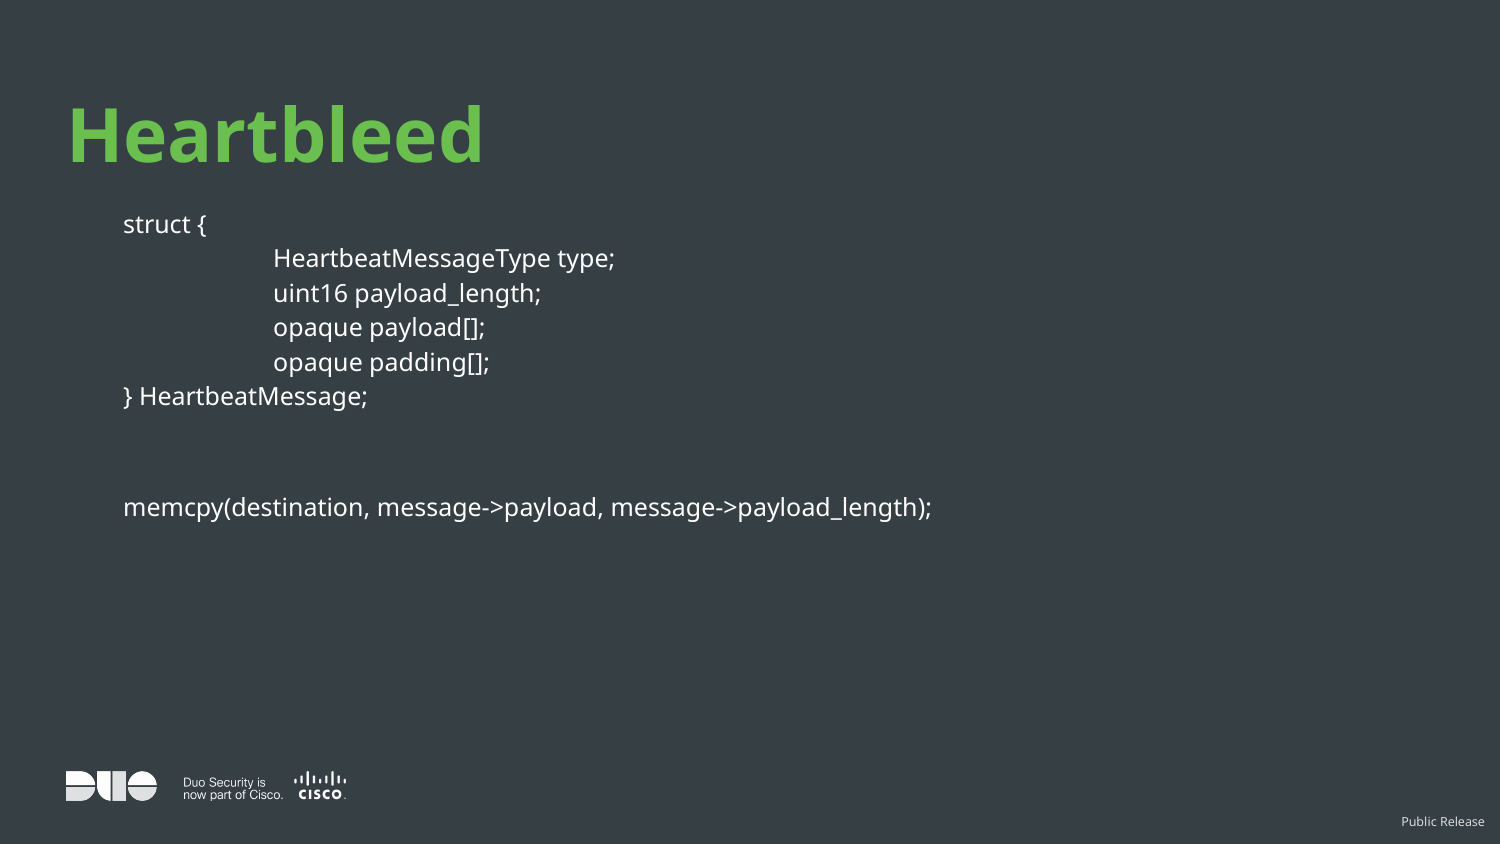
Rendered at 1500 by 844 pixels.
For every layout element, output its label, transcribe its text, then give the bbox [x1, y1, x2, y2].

picture [184, 771, 346, 801]
list struct { HeartbeatMessageType type; uint16 payload_length; opaque payload[]; opaque padding[]; } HeartbeatMessage; memcpy(destination, message->payload, message->payload_length); [66, 189, 1465, 750]
title Heartbleed [51, 72, 1449, 719]
picture [66, 771, 157, 801]
